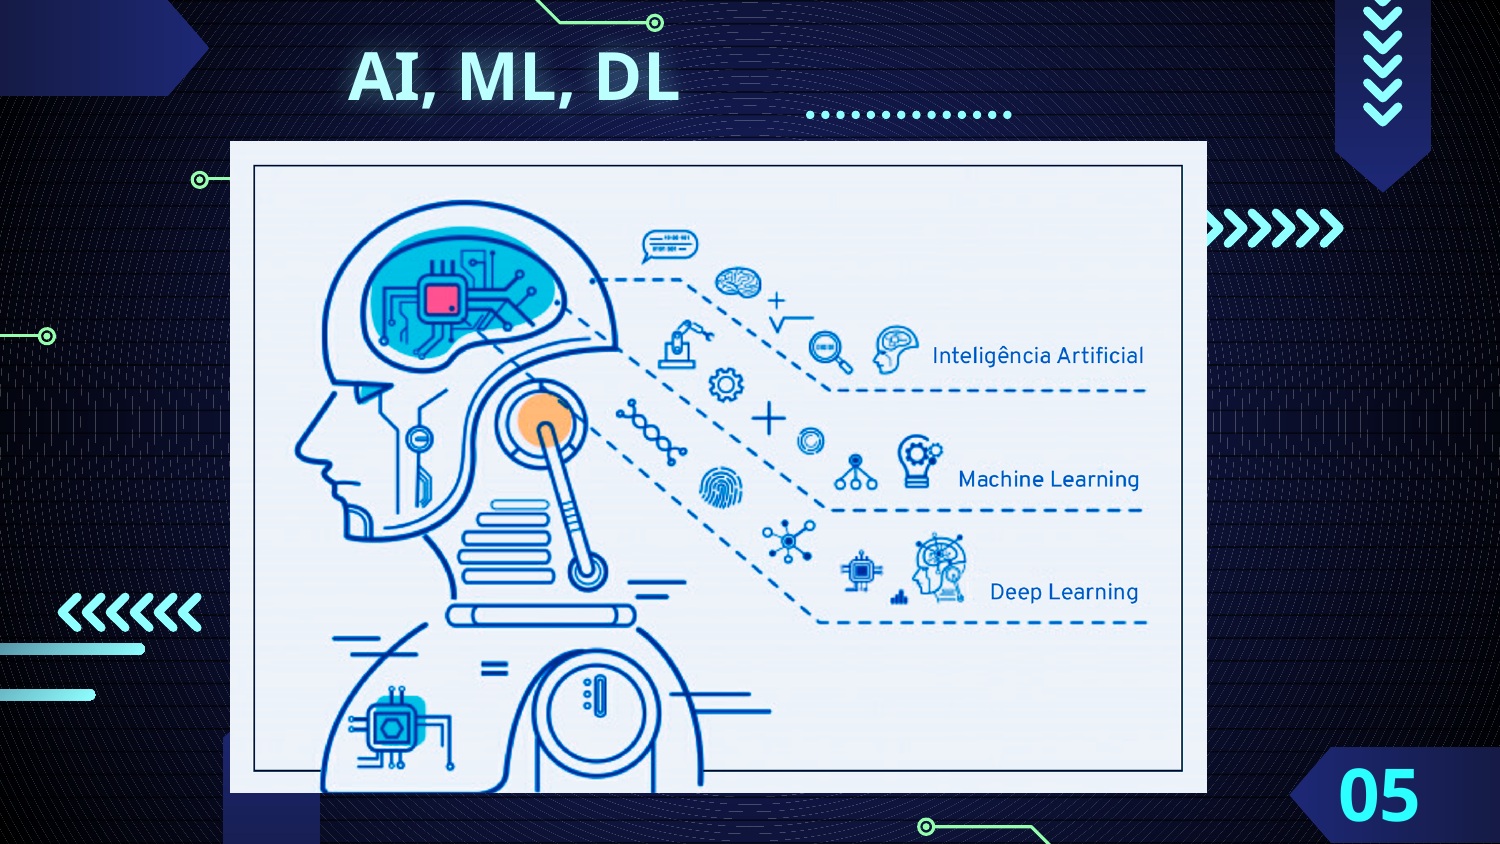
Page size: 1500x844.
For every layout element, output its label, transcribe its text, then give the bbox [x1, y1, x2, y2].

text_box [1212, 207, 1345, 248]
text_box [0, 643, 145, 655]
text_box [0, 689, 96, 701]
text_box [229, 134, 246, 141]
text_box 05 [1323, 740, 1475, 844]
title AI, ML, DL [333, 26, 1094, 121]
picture [230, 141, 1208, 793]
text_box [56, 592, 203, 633]
